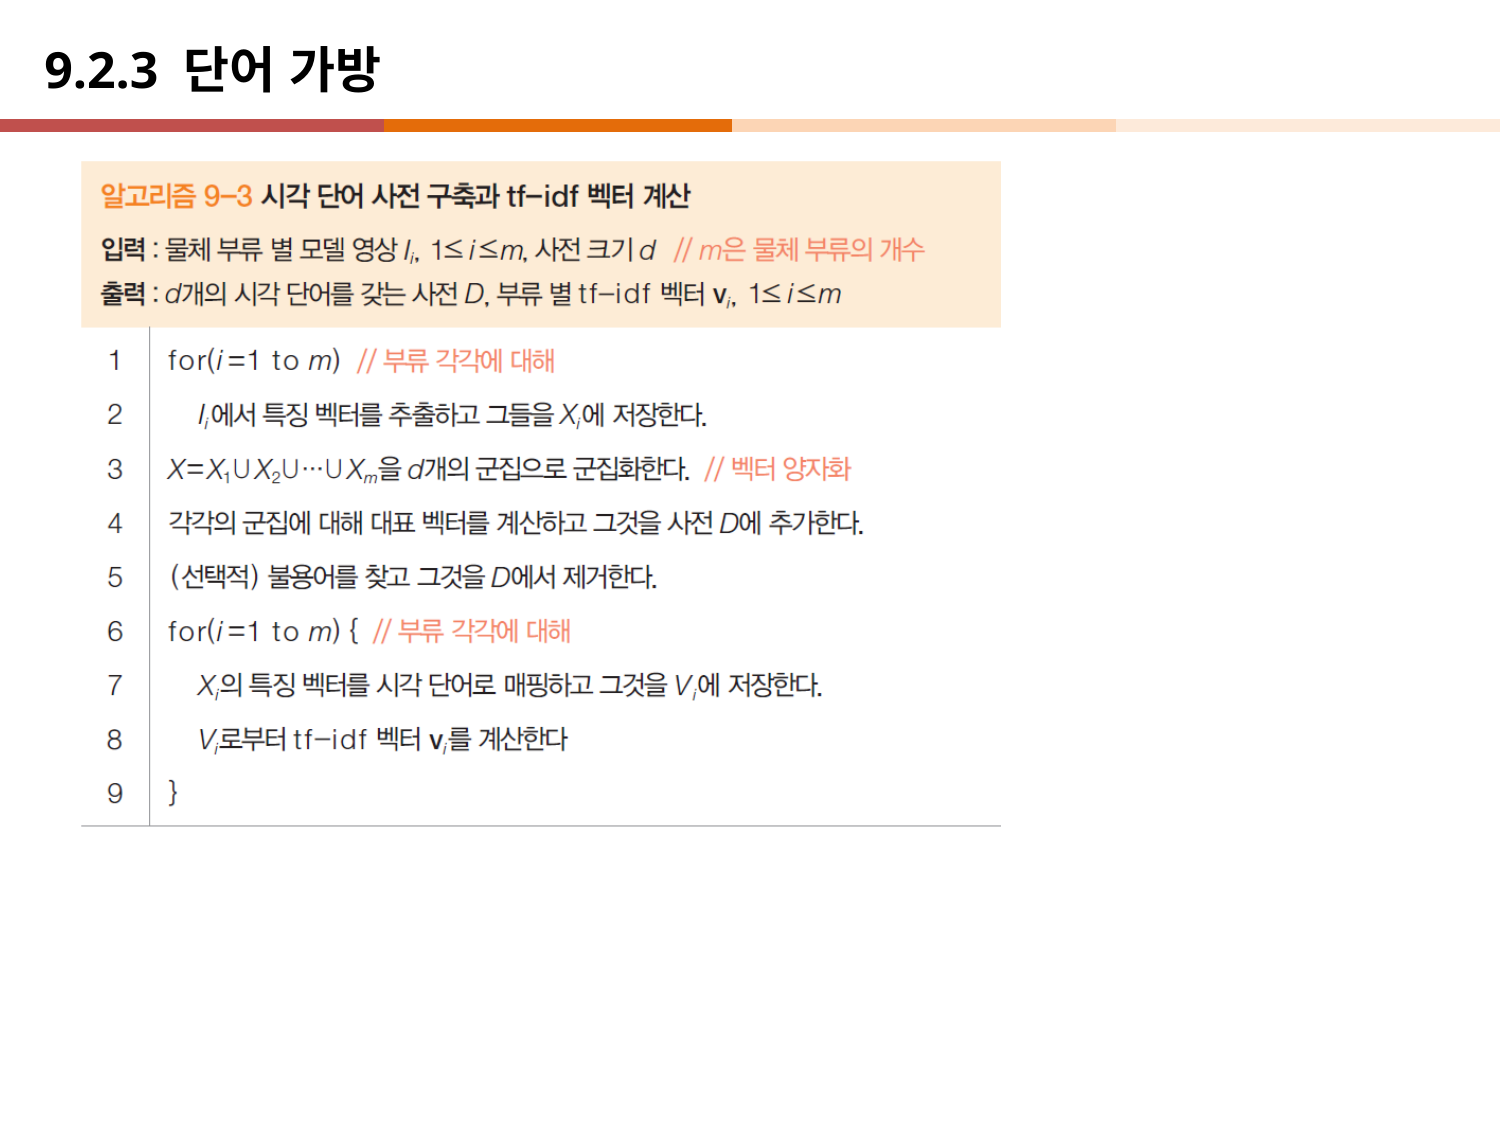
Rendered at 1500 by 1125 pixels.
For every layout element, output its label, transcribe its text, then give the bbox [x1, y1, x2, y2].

picture [76, 156, 1001, 835]
title 9.2.3 단어 가방 [29, 23, 1270, 114]
